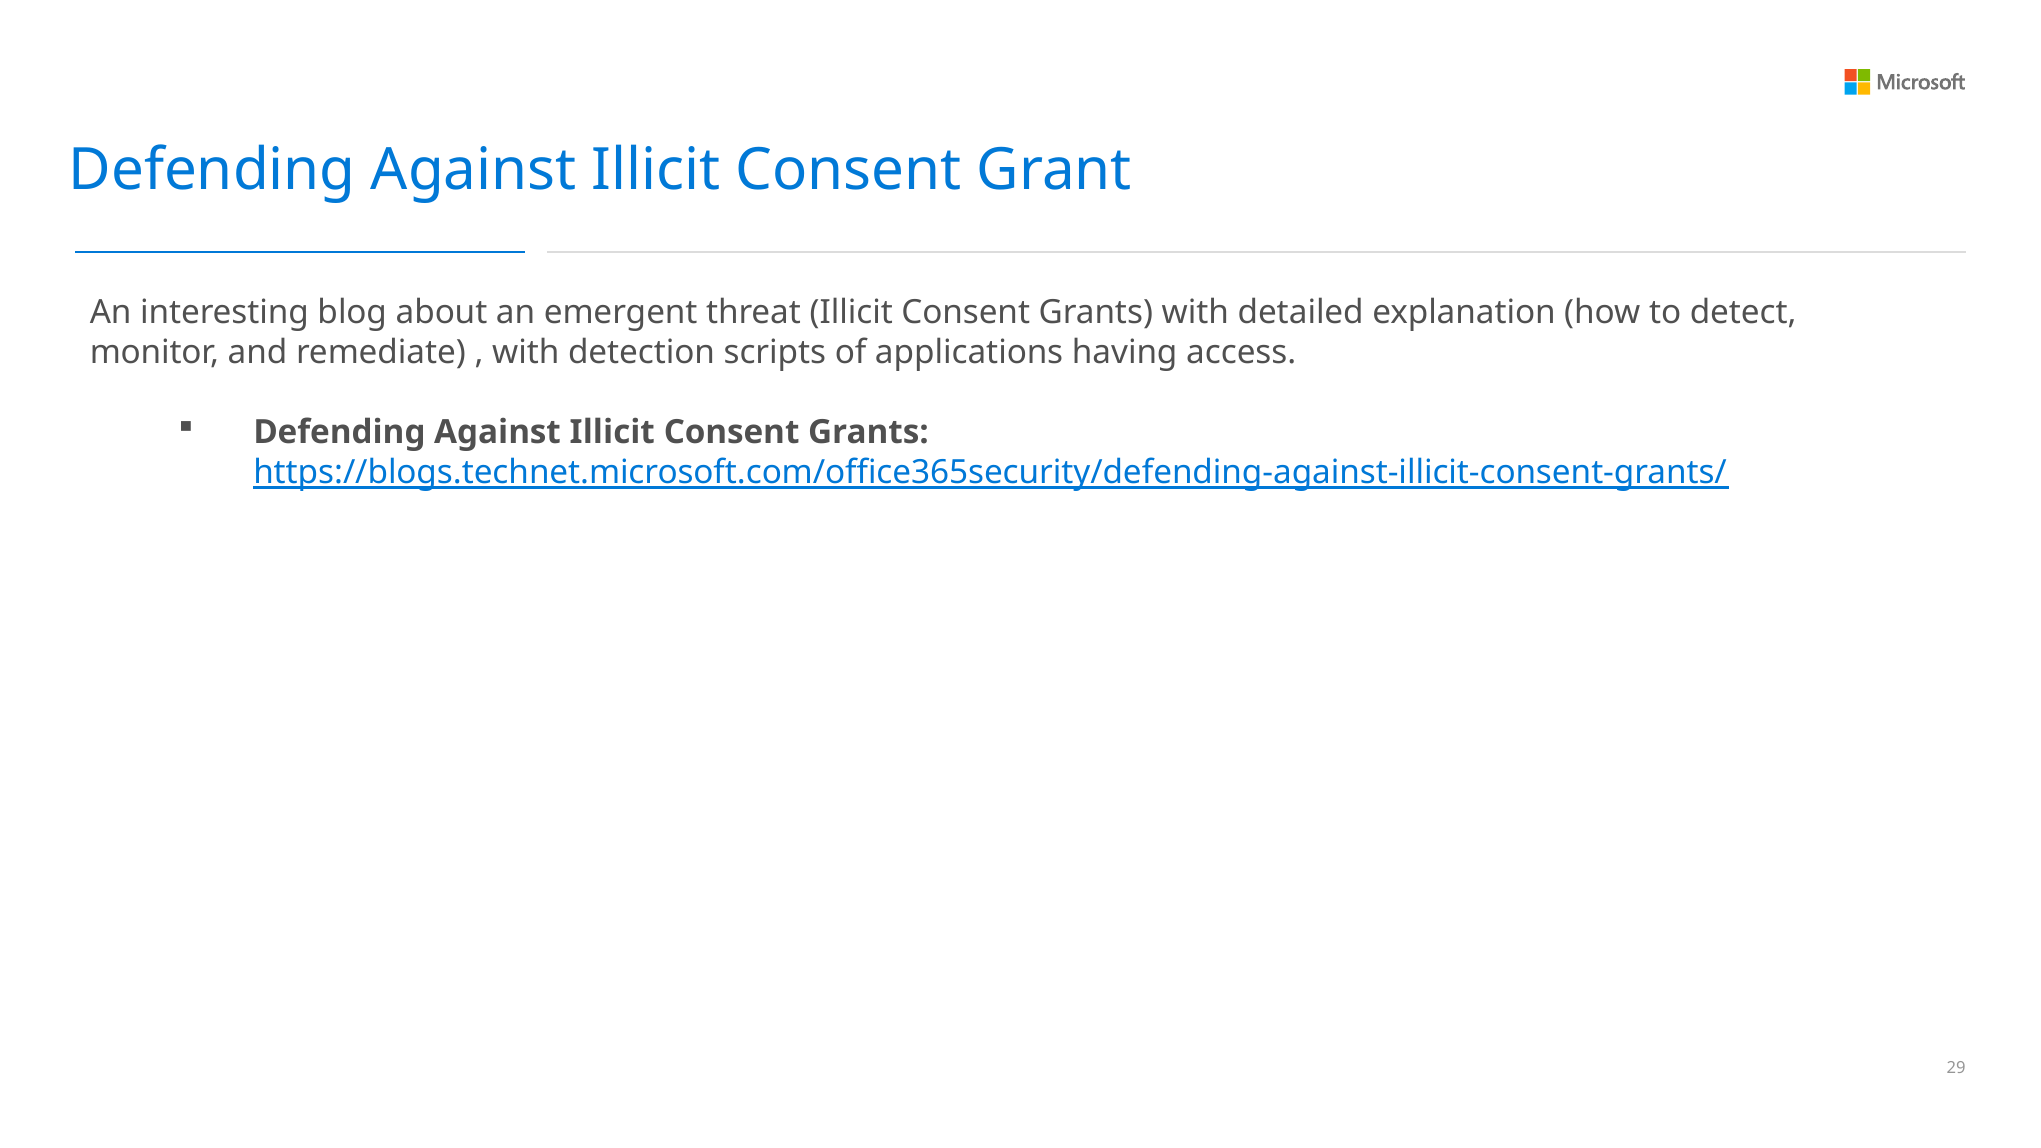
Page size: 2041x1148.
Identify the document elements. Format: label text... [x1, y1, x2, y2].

slide_number 28 [1904, 1058, 1966, 1077]
list Defending Against Illicit Consent Grant [45, 120, 1968, 200]
text_box An interesting blog about an emergent threat (Illicit Consent Grants) with detailed explanation (how to detect, monitor, and remediate) , with detection scripts of applications having access. Defending Against Illicit Consent Grants: https://blogs.technet.microsoft.com/office365security/defending-against-illicit-consent-grants/ [75, 283, 1905, 503]
